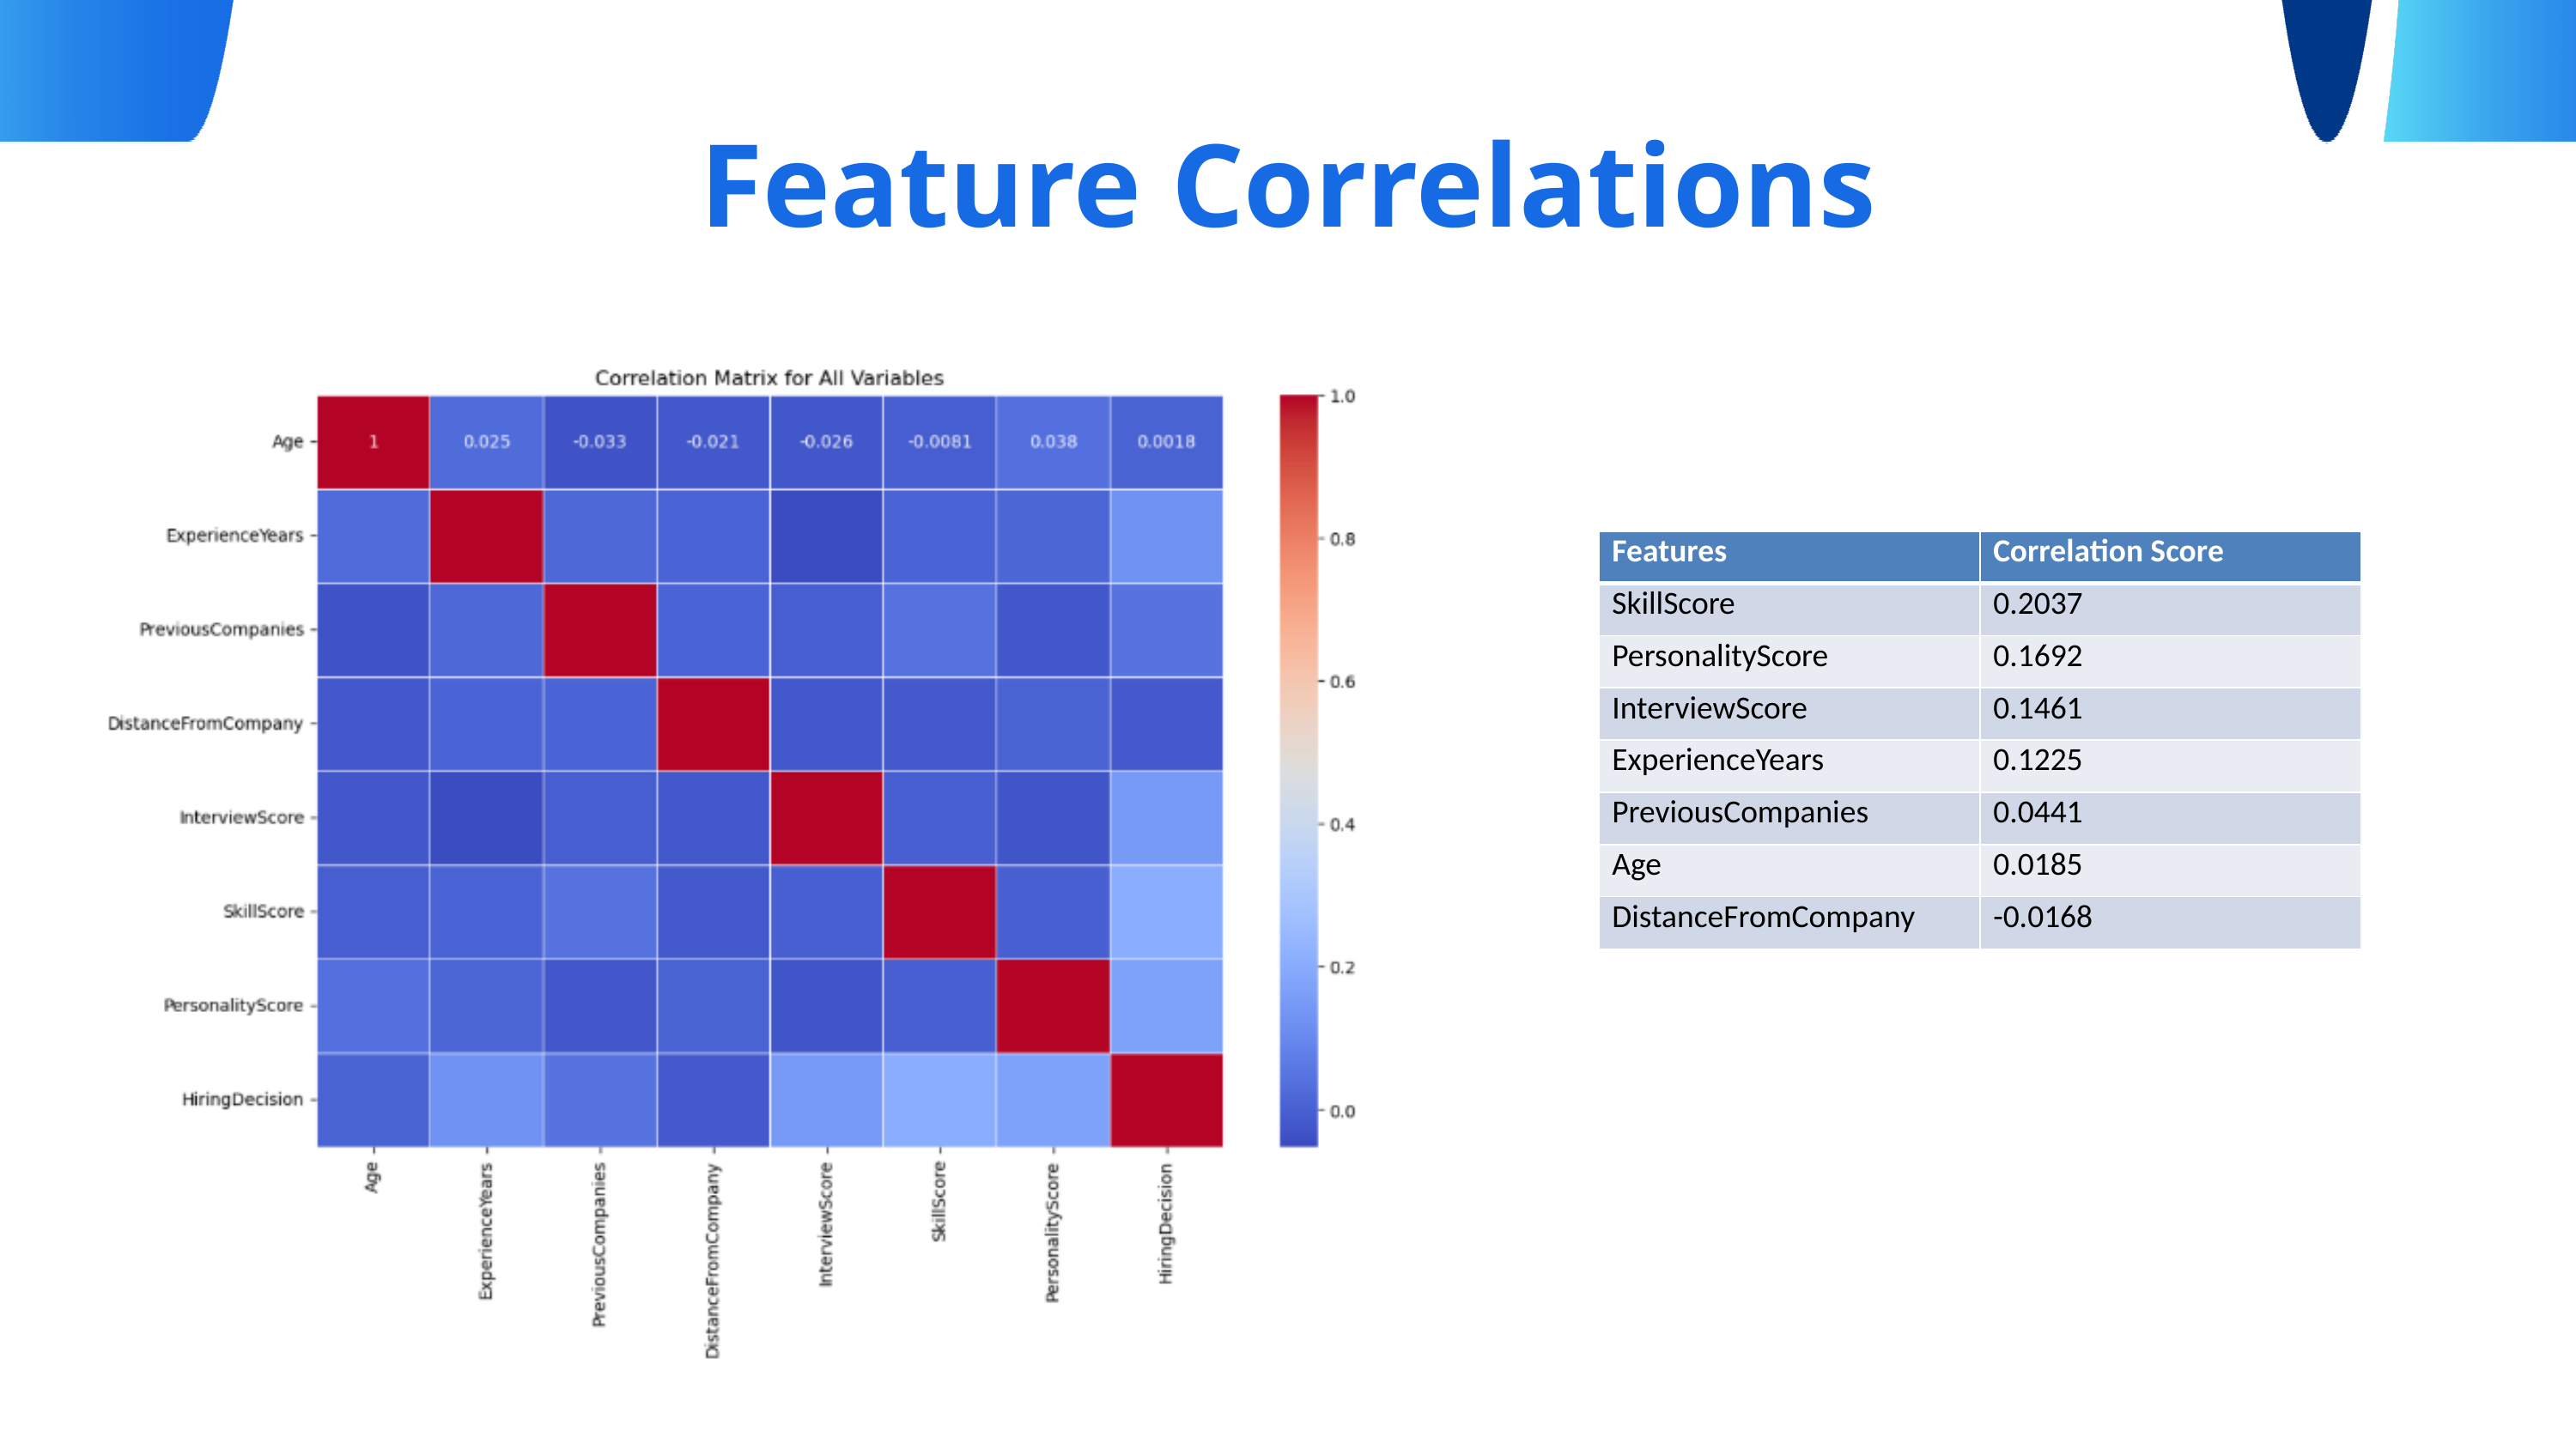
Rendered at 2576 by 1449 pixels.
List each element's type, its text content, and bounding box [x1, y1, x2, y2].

table_cell ExperienceYears [1600, 741, 1979, 791]
text_box [2246, 0, 2576, 214]
text_box Feature Correlations [455, 112, 2121, 251]
table_cell 0.0441 [1981, 793, 2360, 844]
table_header Features [1600, 532, 1979, 581]
table_cell 0.1461 [1981, 688, 2360, 739]
table_cell PersonalityScore [1600, 636, 1979, 687]
picture [53, 359, 1412, 1368]
table_header Correlation Score [1981, 532, 2360, 581]
table_cell DistanceFromCompany [1600, 897, 1979, 949]
table_cell 0.2037 [1981, 585, 2360, 635]
table_cell PreviousCompanies [1600, 793, 1979, 844]
table_cell InterviewScore [1600, 688, 1979, 739]
table_cell SkillScore [1600, 585, 1979, 635]
table_cell 0.1692 [1981, 636, 2360, 687]
text_box [0, 0, 270, 214]
table_cell 0.0185 [1981, 846, 2360, 896]
table_cell -0.0168 [1981, 897, 2360, 949]
table_cell 0.1225 [1981, 741, 2360, 791]
table_cell Age [1600, 846, 1979, 896]
